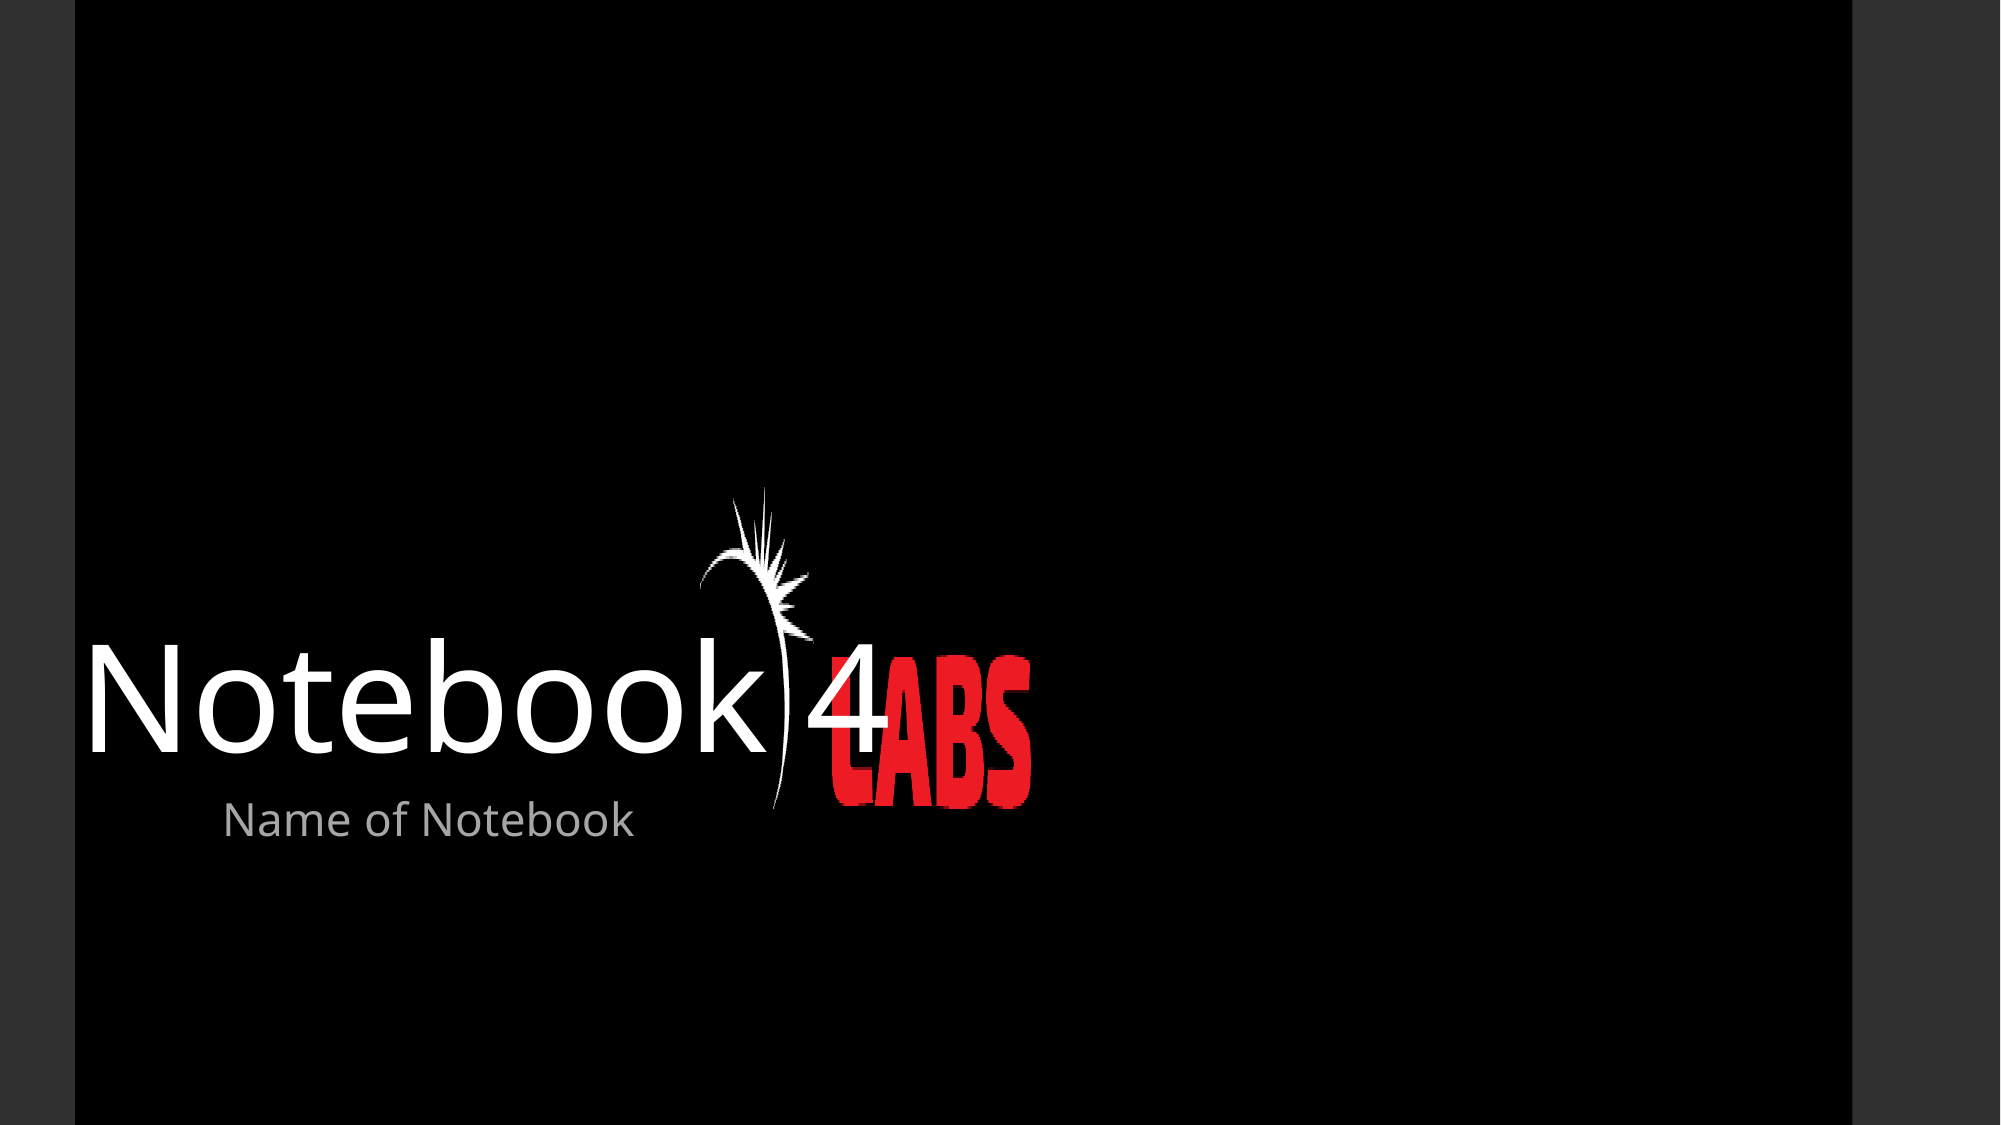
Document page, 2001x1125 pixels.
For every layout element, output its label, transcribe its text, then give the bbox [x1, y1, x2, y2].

text_box Notebook 4 [63, 456, 967, 791]
picture [967, 485, 1031, 787]
list Name of Notebook [206, 787, 1752, 1065]
